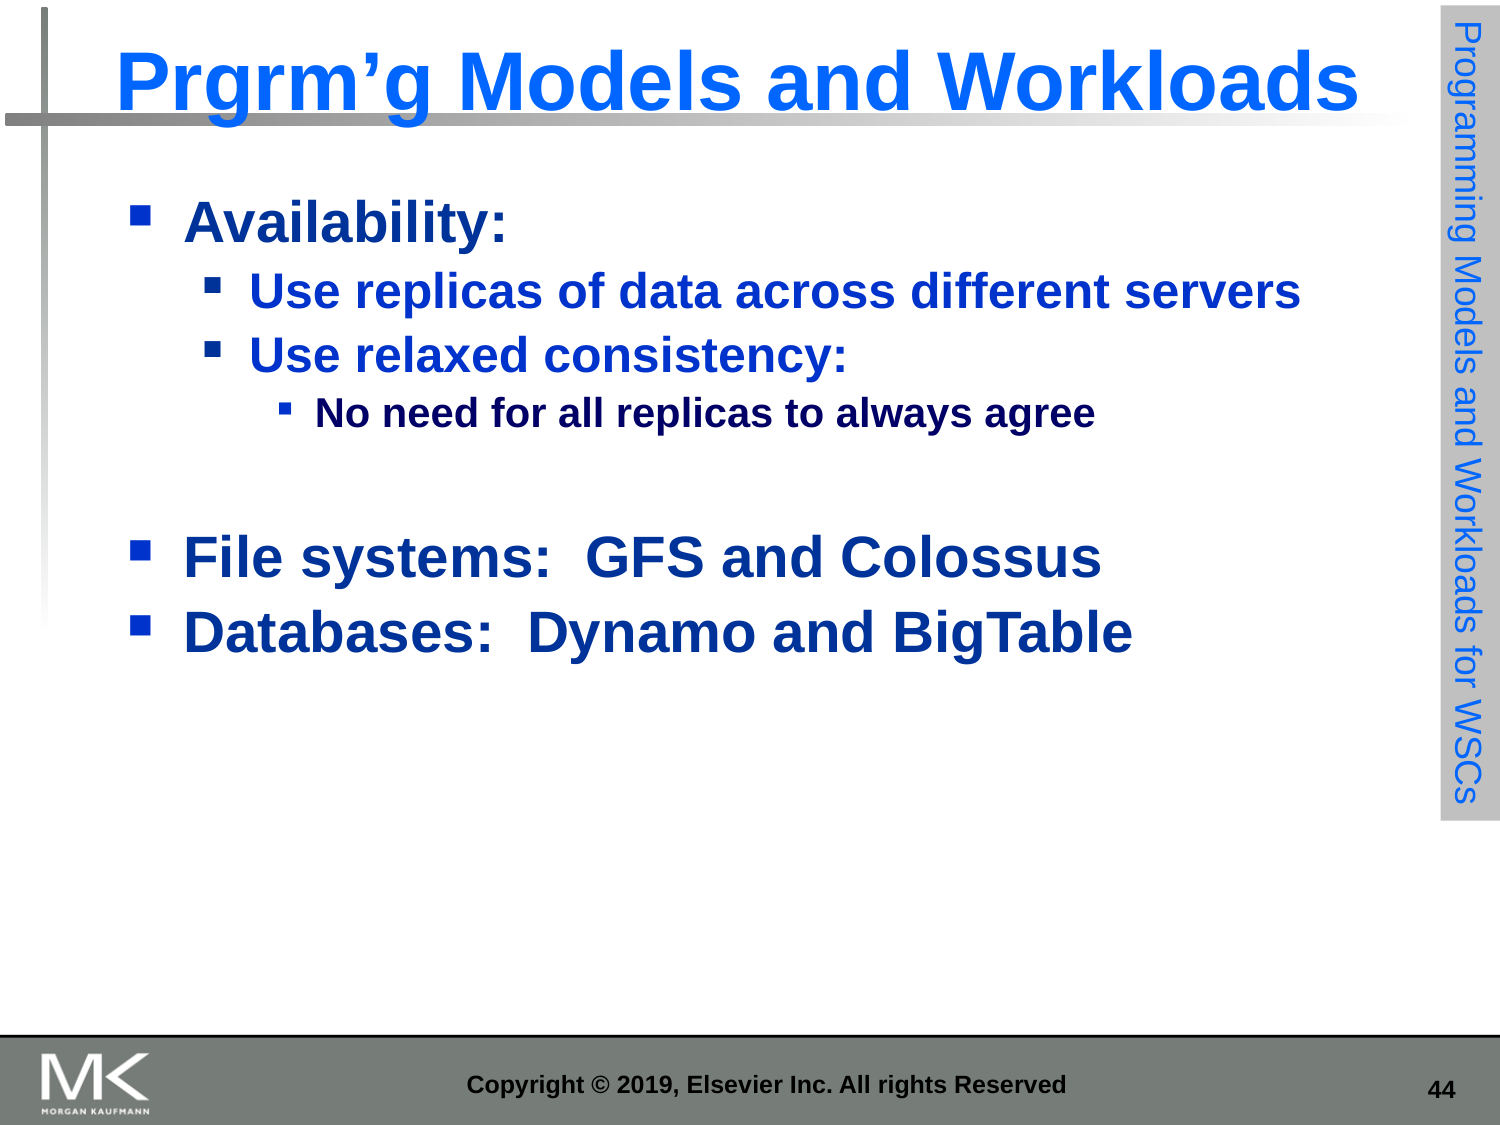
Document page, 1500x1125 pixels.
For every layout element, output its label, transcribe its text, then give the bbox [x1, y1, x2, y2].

title Prgrm’g Models and Workloads [100, 17, 1440, 135]
picture [29, 1046, 160, 1123]
list Availability: Use replicas of data across different servers Use relaxed consistency: No need for all replicas to always agree File systems: GFS and Colossus Databases: Dynamo and BigTable [111, 184, 1470, 1024]
footer Copyright © 2019, Elsevier Inc. All rights Reserved [170, 1046, 1365, 1106]
text_box Programming Models and Workloads for WSCs [1440, 5, 1500, 821]
